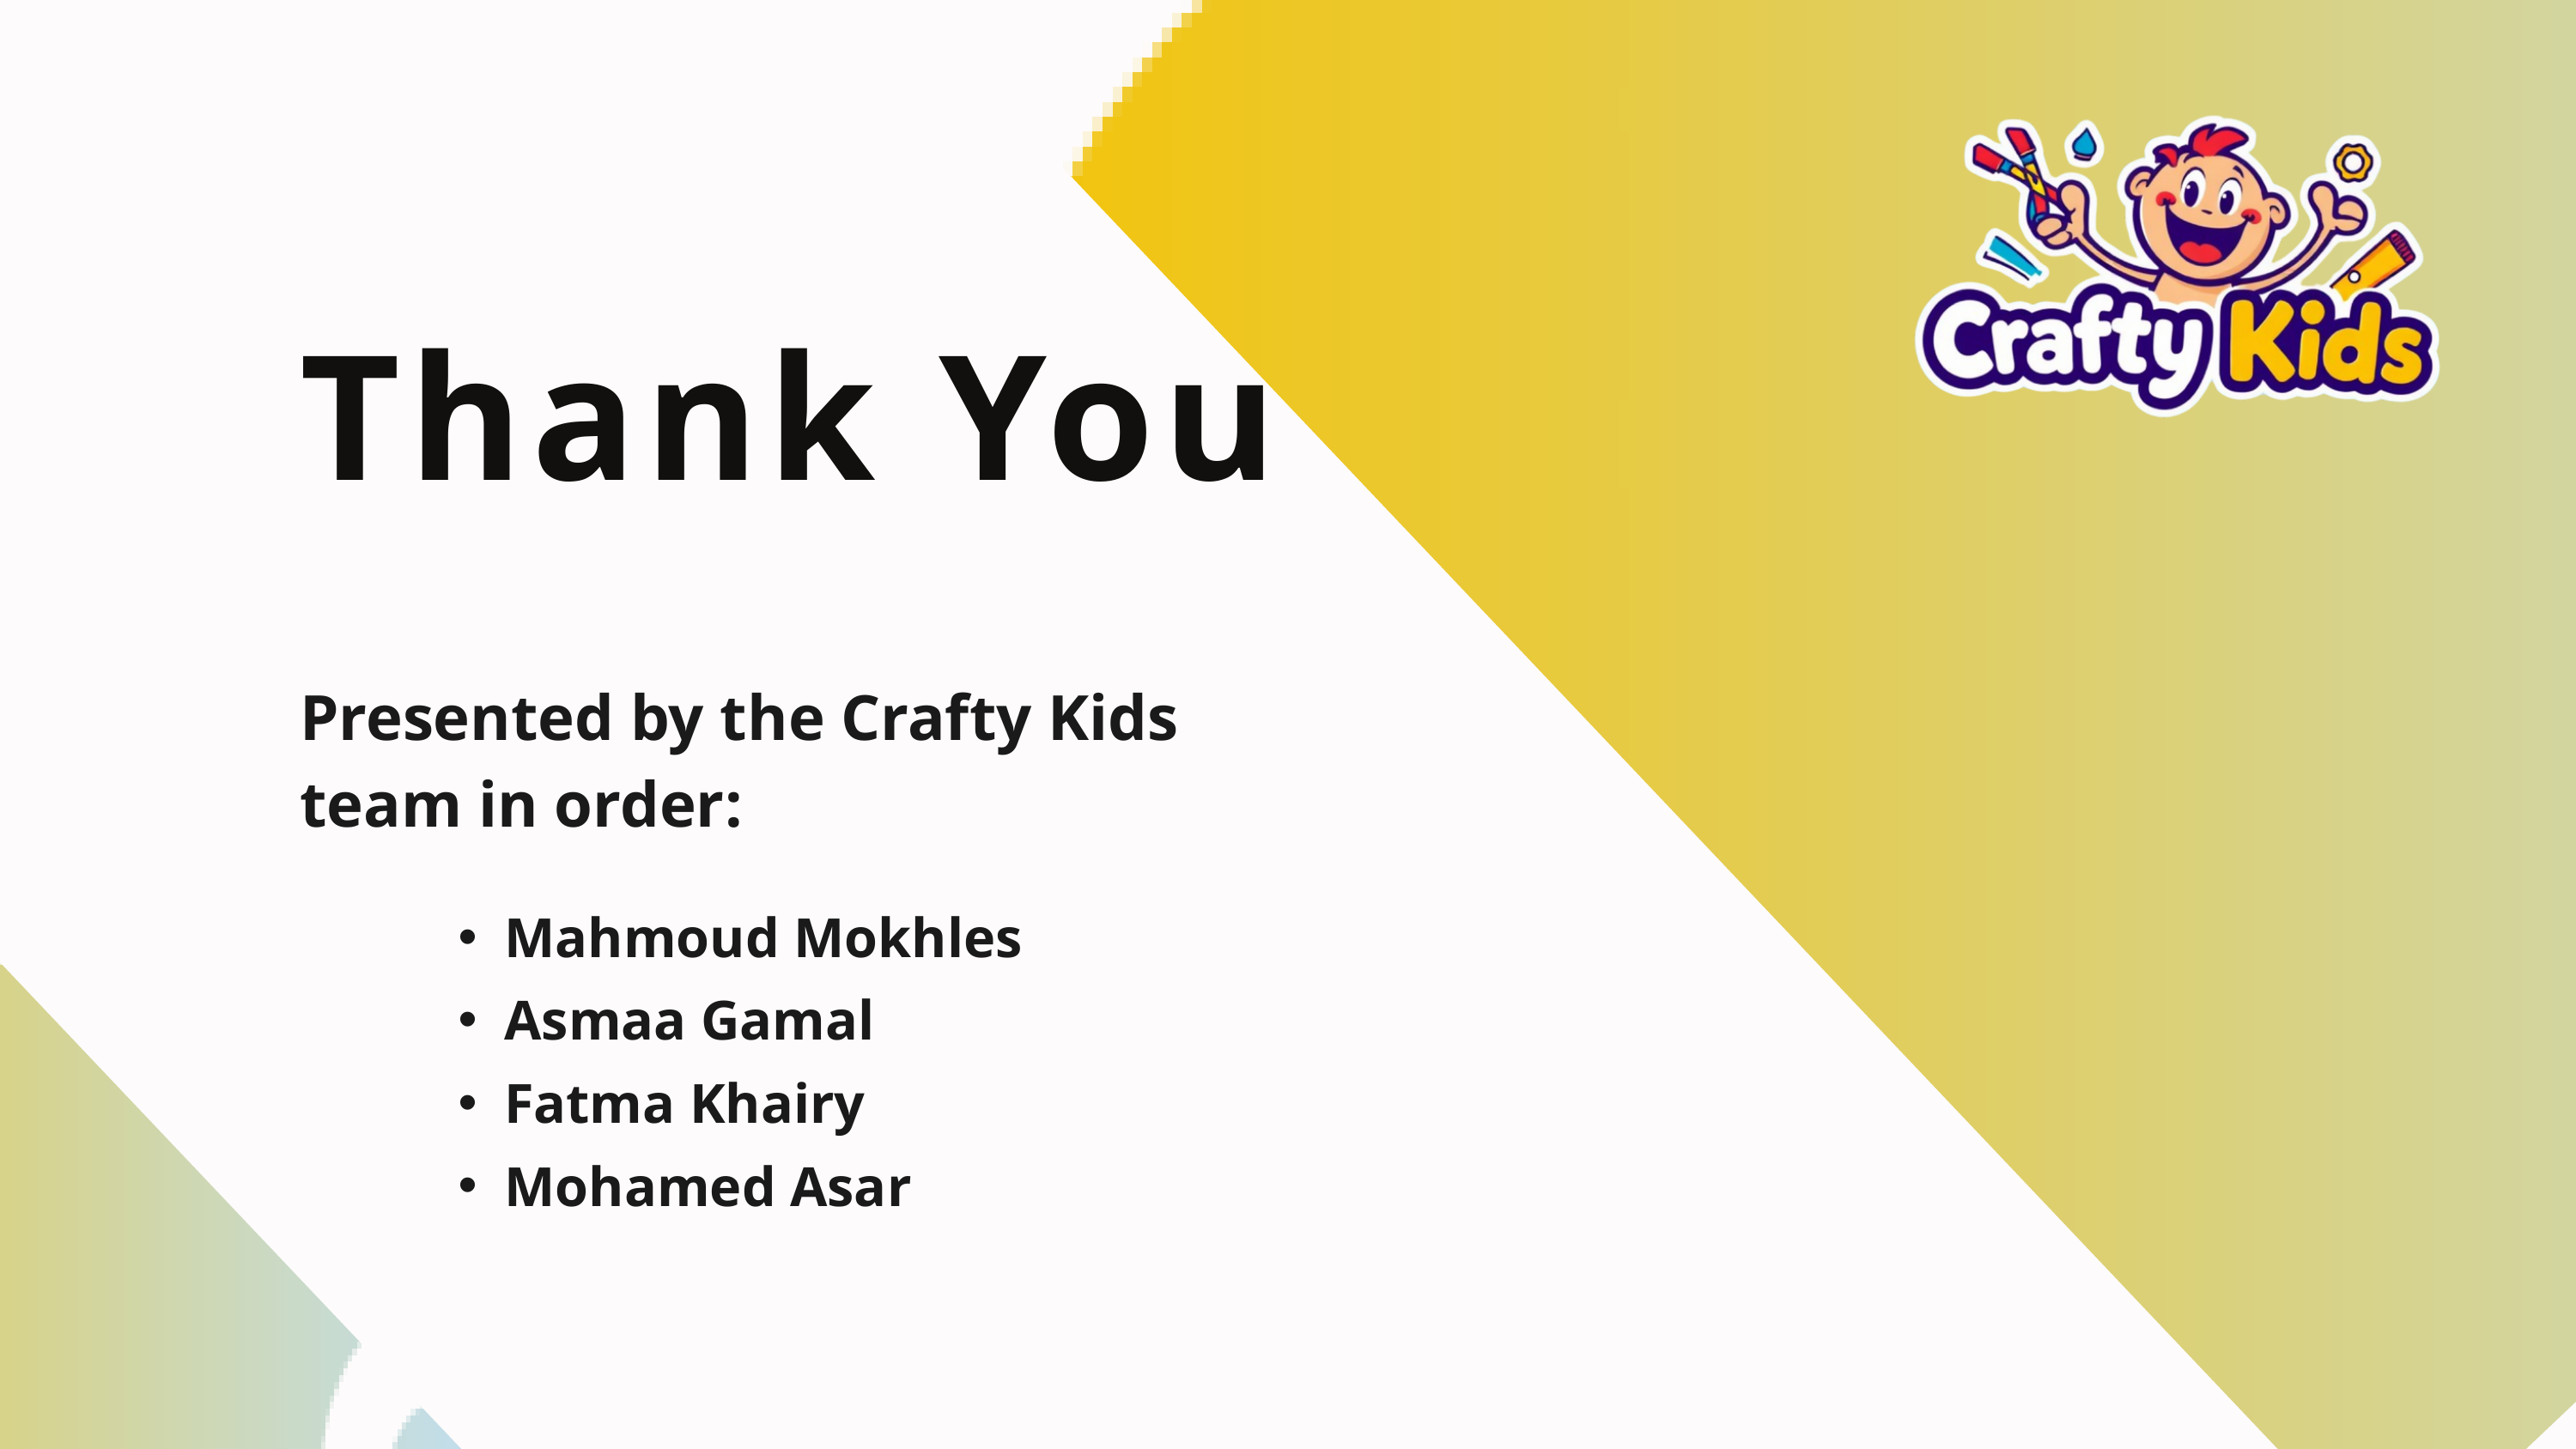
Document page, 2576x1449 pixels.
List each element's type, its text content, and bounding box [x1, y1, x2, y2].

text_box Asmaa Gamal [412, 975, 1352, 1052]
text_box Fatma Khairy [412, 1058, 1352, 1135]
text_box Thank You [300, 271, 1388, 515]
text_box [934, 0, 2576, 1449]
text_box [0, 962, 462, 1449]
text_box Presented by the Crafty Kids team in order: [300, 665, 1212, 840]
text_box [1769, 0, 2576, 724]
text_box Mahmoud Mokhles [412, 893, 1030, 969]
text_box Mohamed Asar [412, 1141, 1352, 1217]
